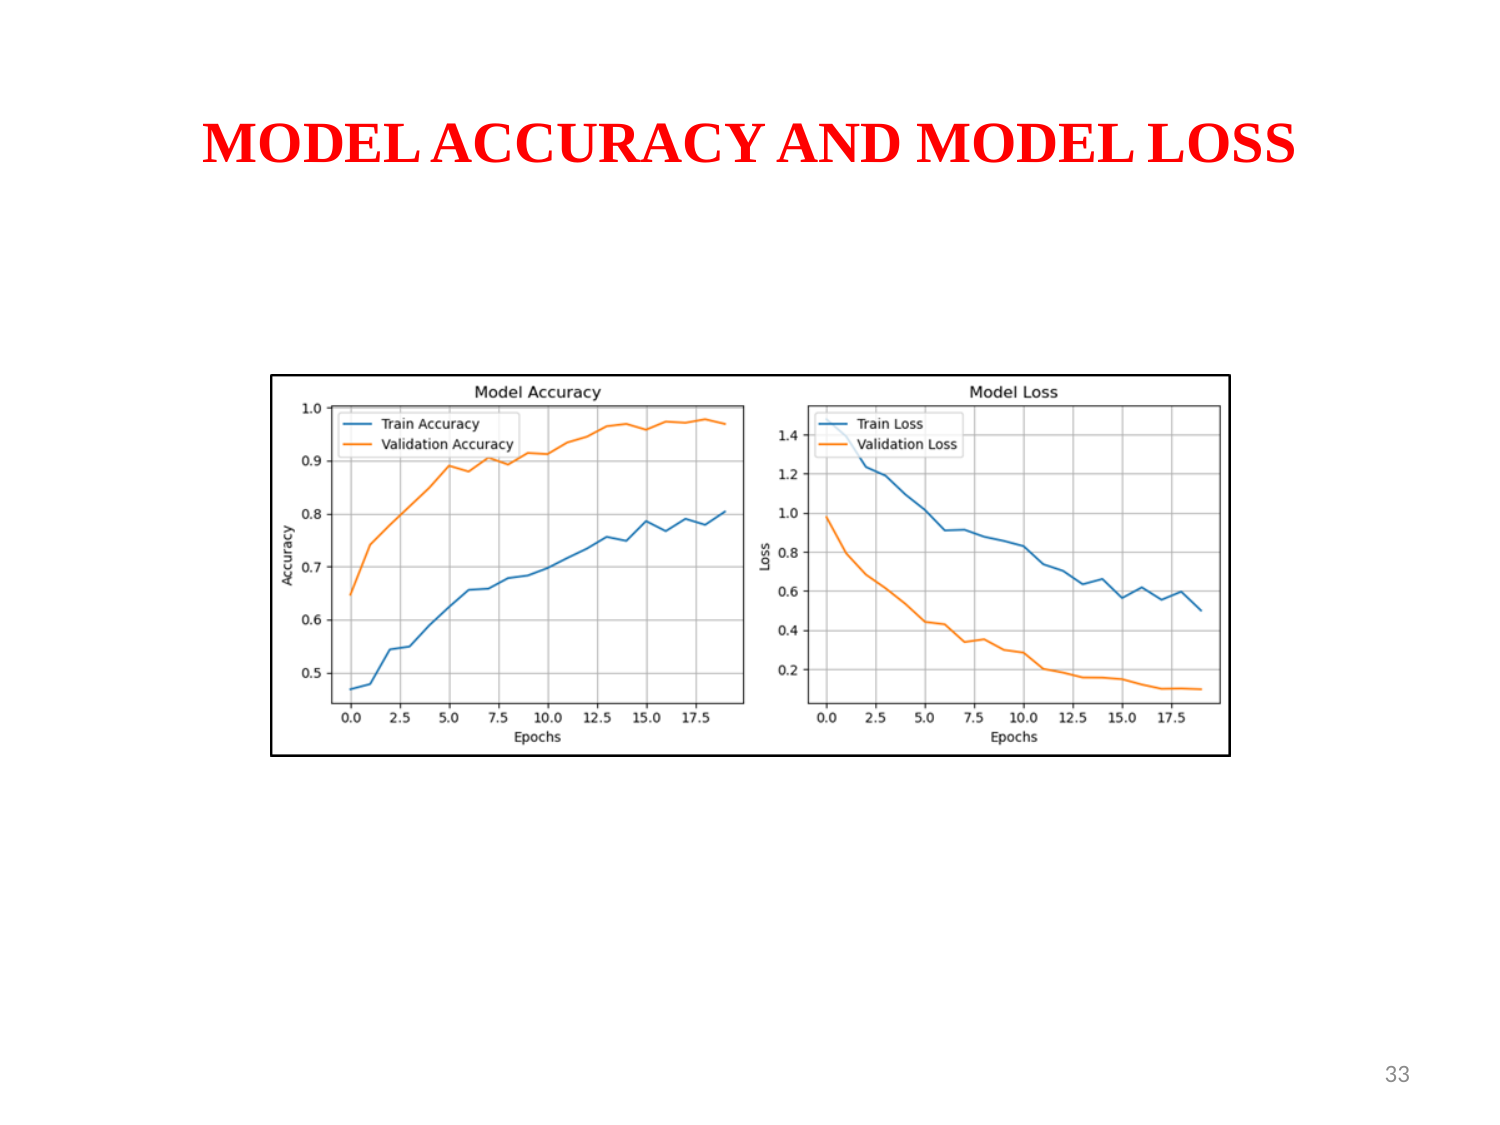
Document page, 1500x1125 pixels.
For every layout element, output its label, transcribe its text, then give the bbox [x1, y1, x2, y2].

picture [269, 374, 1231, 757]
title MODEL ACCURACY AND MODEL LOSS [75, 45, 1425, 233]
slide_number 33 [1074, 1042, 1425, 1103]
